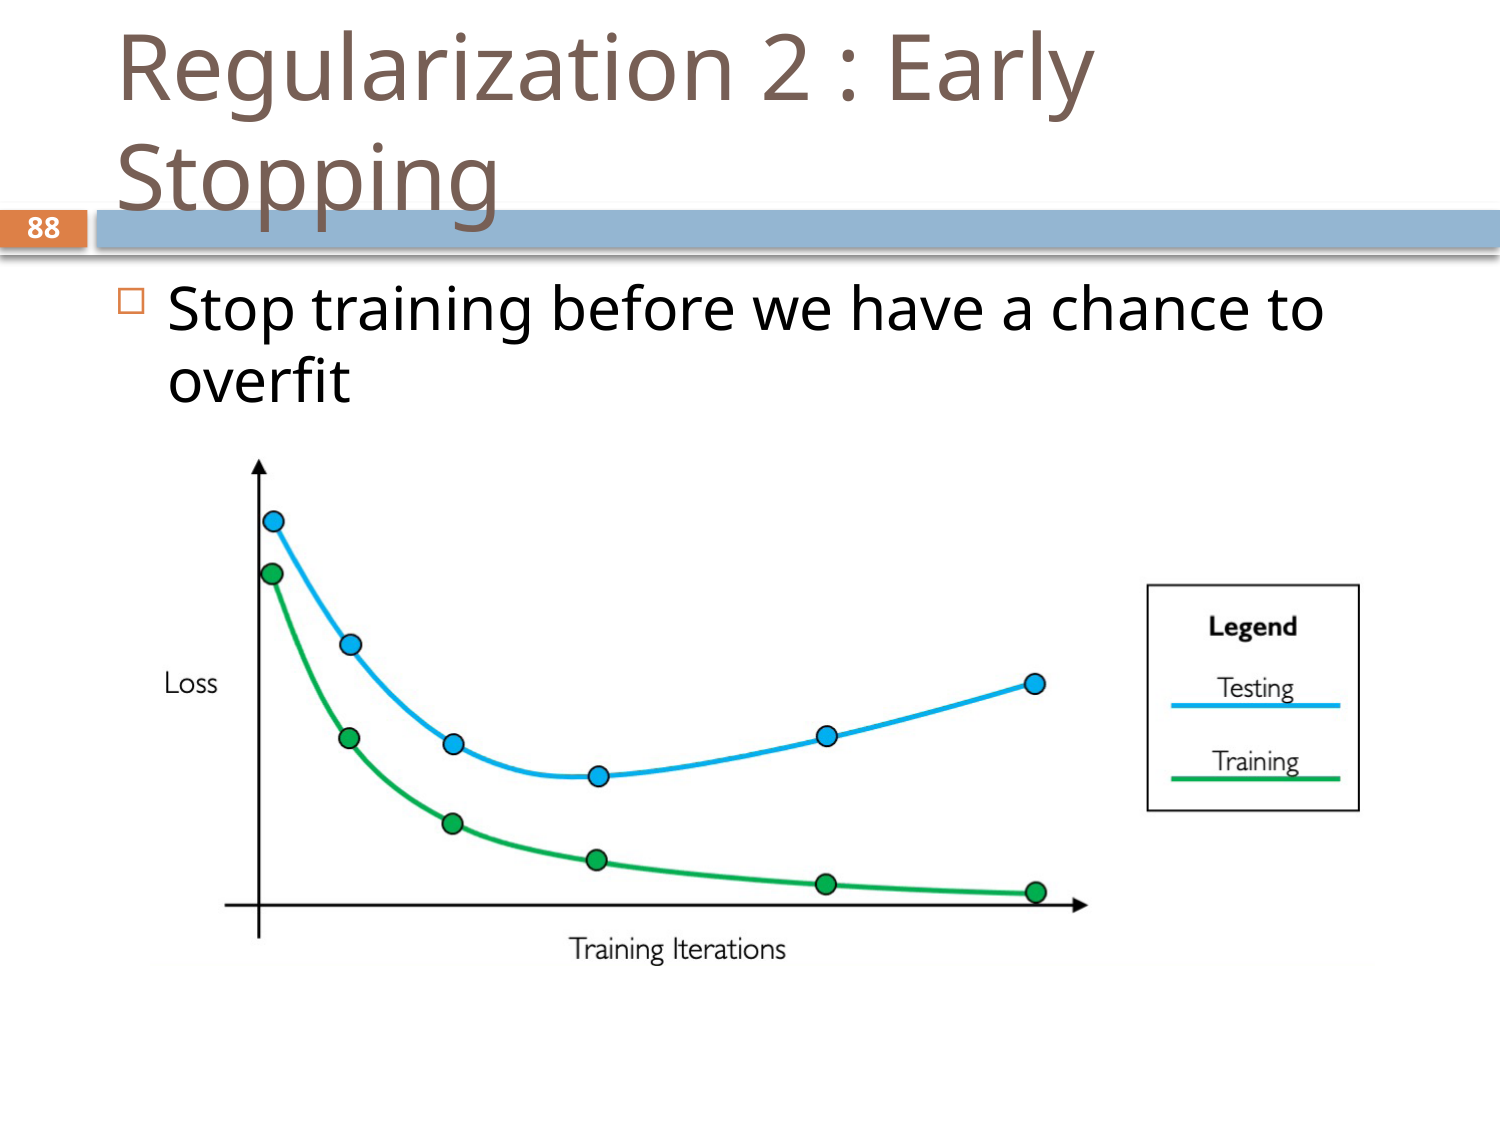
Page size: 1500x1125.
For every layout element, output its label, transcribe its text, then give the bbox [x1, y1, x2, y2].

picture [149, 437, 1376, 966]
title Regularization 2 : Early Stopping [100, 37, 1438, 200]
slide_number 88 [0, 208, 88, 249]
list Stop training before we have a chance to overfit [100, 262, 1438, 1000]
